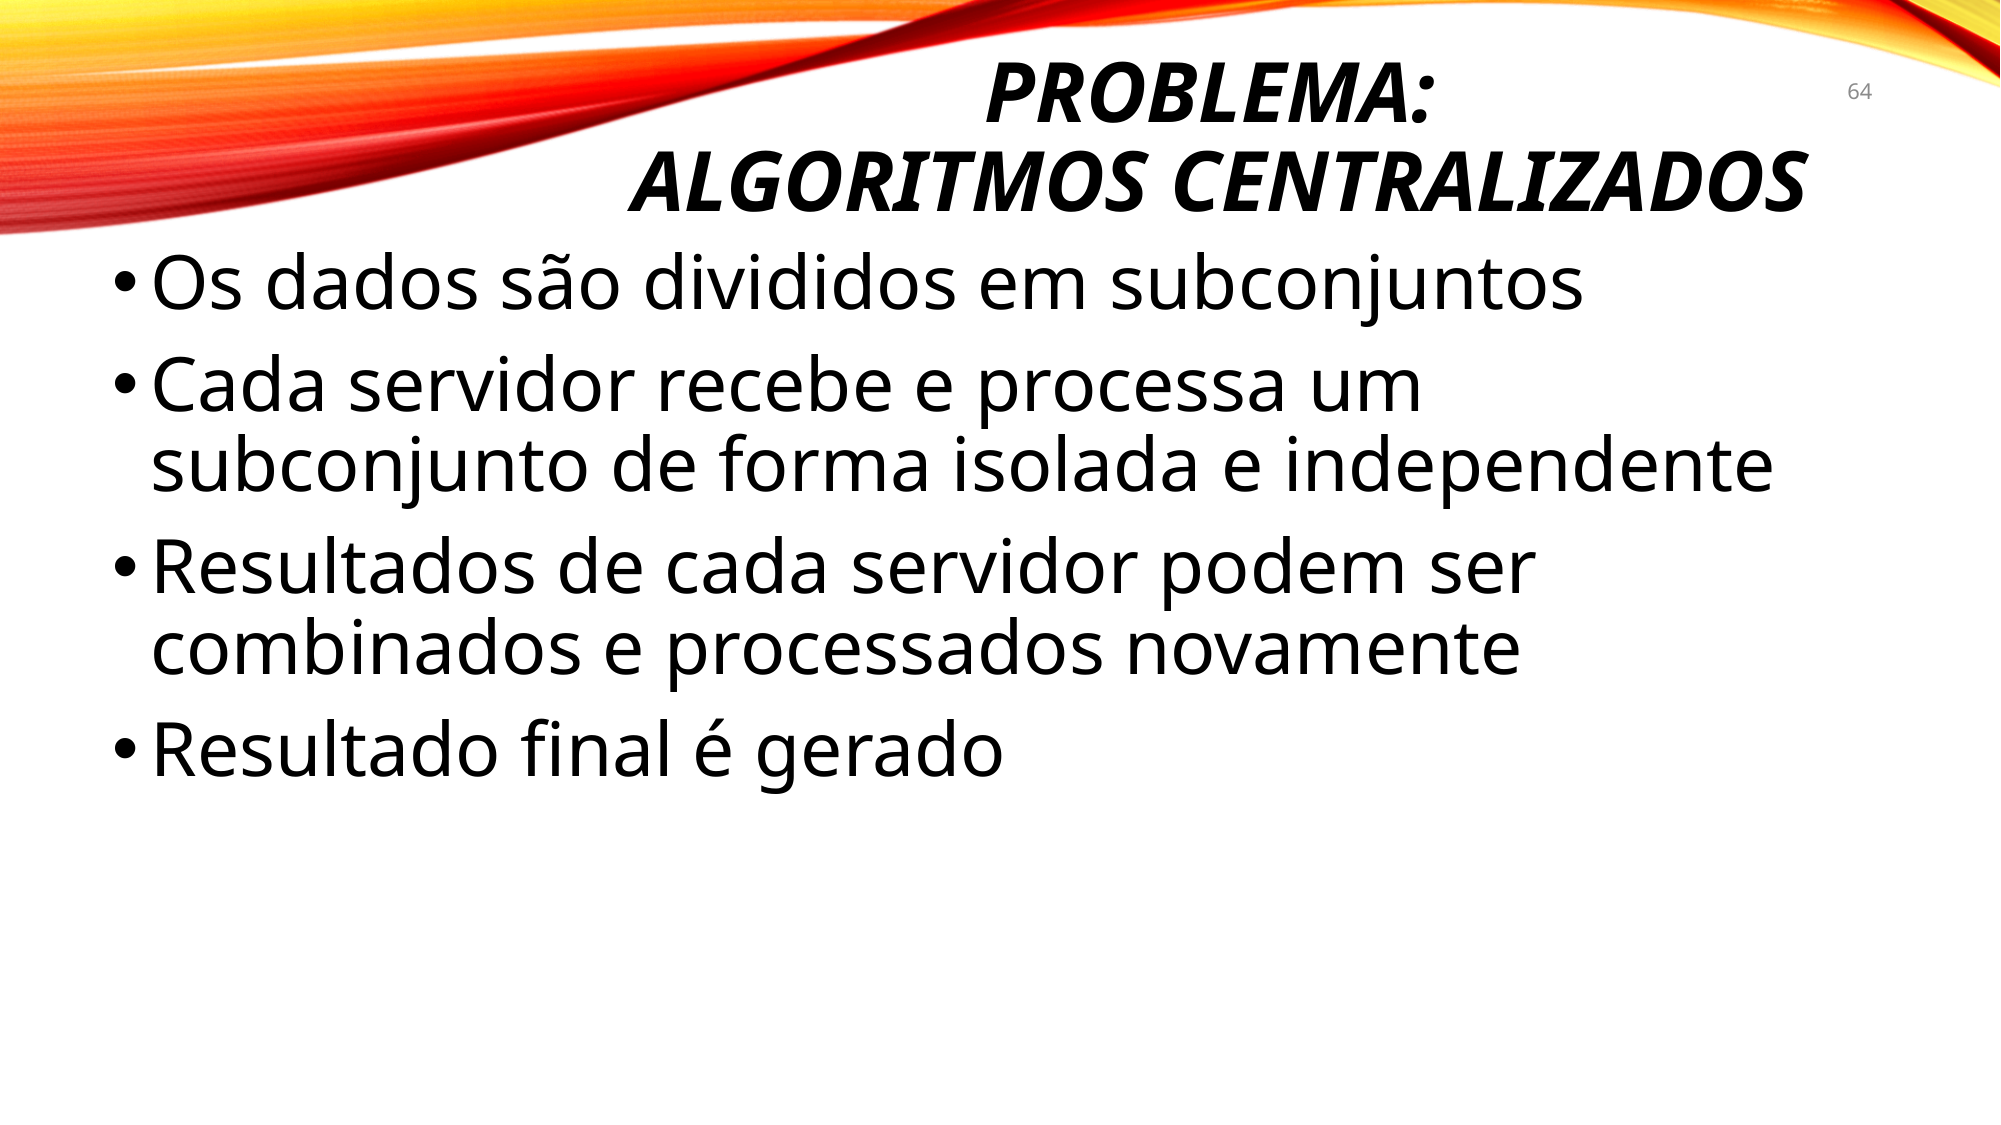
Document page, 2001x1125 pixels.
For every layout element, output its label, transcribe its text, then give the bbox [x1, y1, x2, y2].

list Os dados são divididos em subconjuntos Cada servidor recebe e processa um subconjunto de forma isolada e independente Resultados de cada servidor podem ser combinados e processados novamente Resultado final é gerado [97, 236, 1888, 1063]
title Problema: algoritmos centralizados [439, 16, 2000, 264]
slide_number 64 [1437, 62, 1888, 123]
picture [0, 0, 2000, 237]
